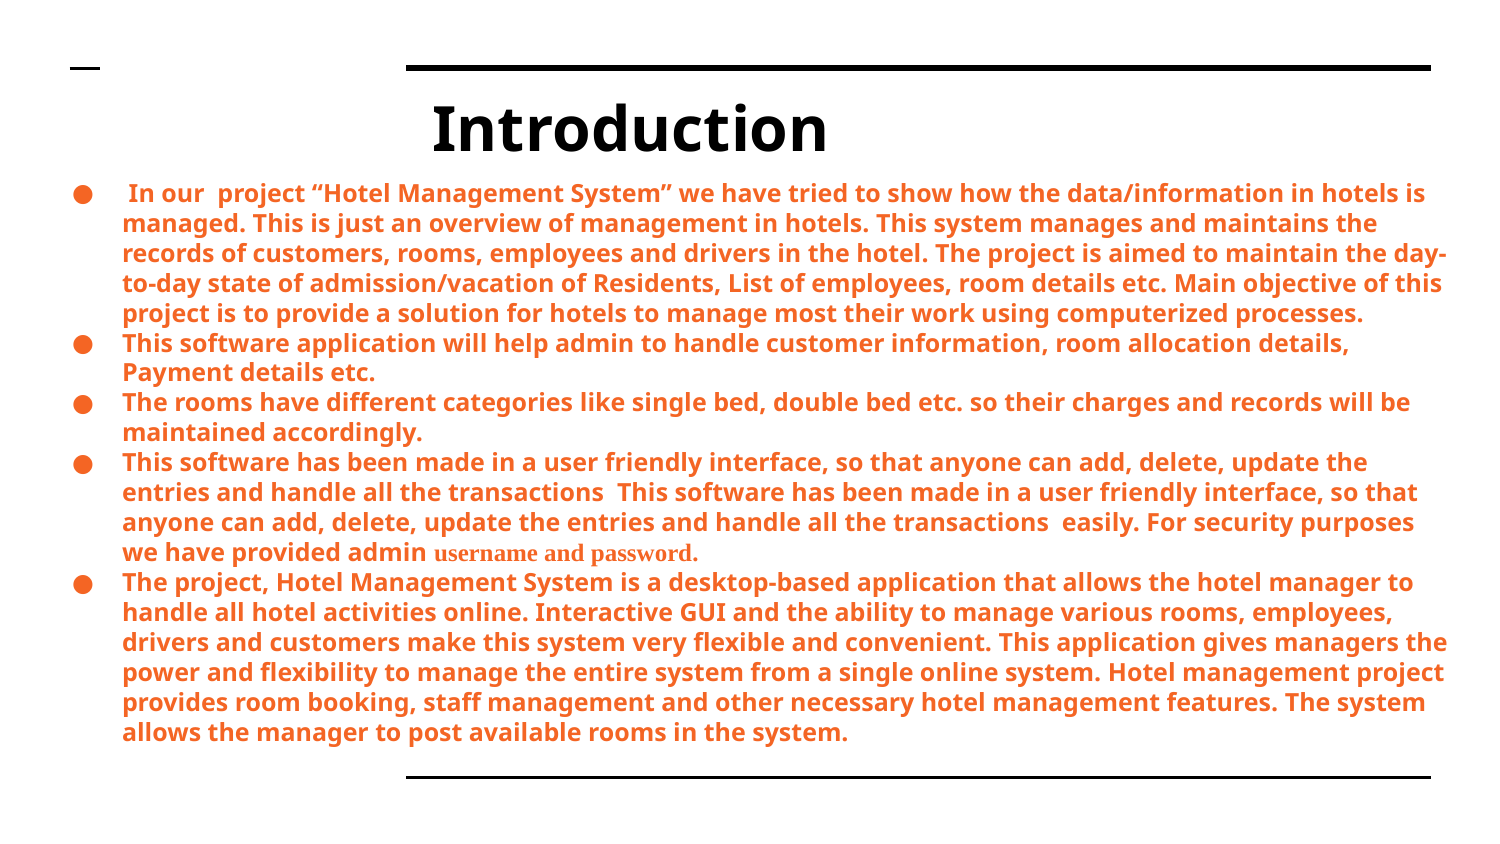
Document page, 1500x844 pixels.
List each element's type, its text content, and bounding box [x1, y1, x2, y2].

list In our project “Hotel Management System” we have tried to show how the data/information in hotels is managed. This is just an overview of management in hotels. This system manages and maintains the records of customers, rooms, employees and drivers in the hotel. The project is aimed to maintain the day-to-day state of admission/vacation of Residents, List of employees, room details etc. Main objective of this project is to provide a solution for hotels to manage most their work using computerized processes. This software application will help admin to handle customer information, room allocation details, Payment details etc. The rooms have different categories like single bed, double bed etc. so their charges and records will be maintained accordingly. This software has been made in a user friendly interface, so that anyone can add, delete, update the entries and handle all the transactions This software has been made in a user friendly interface, so that anyone can add, delete, update the entries and handle all the transactions easily. For security purposes we have provided admin username and password. The project, Hotel Management System is a desktop-based application that allows the hotel manager to handle all hotel activities online. Interactive GUI and the ability to manage various rooms, employees, drivers and customers make this system very flexible and convenient. This application gives managers the power and flexibility to manage the entire system from a single online system. Hotel management project provides room booking, staff management and other necessary hotel management features. The system allows the manager to post available rooms in the system. [32, 178, 1468, 780]
title Introduction [417, 74, 1455, 178]
